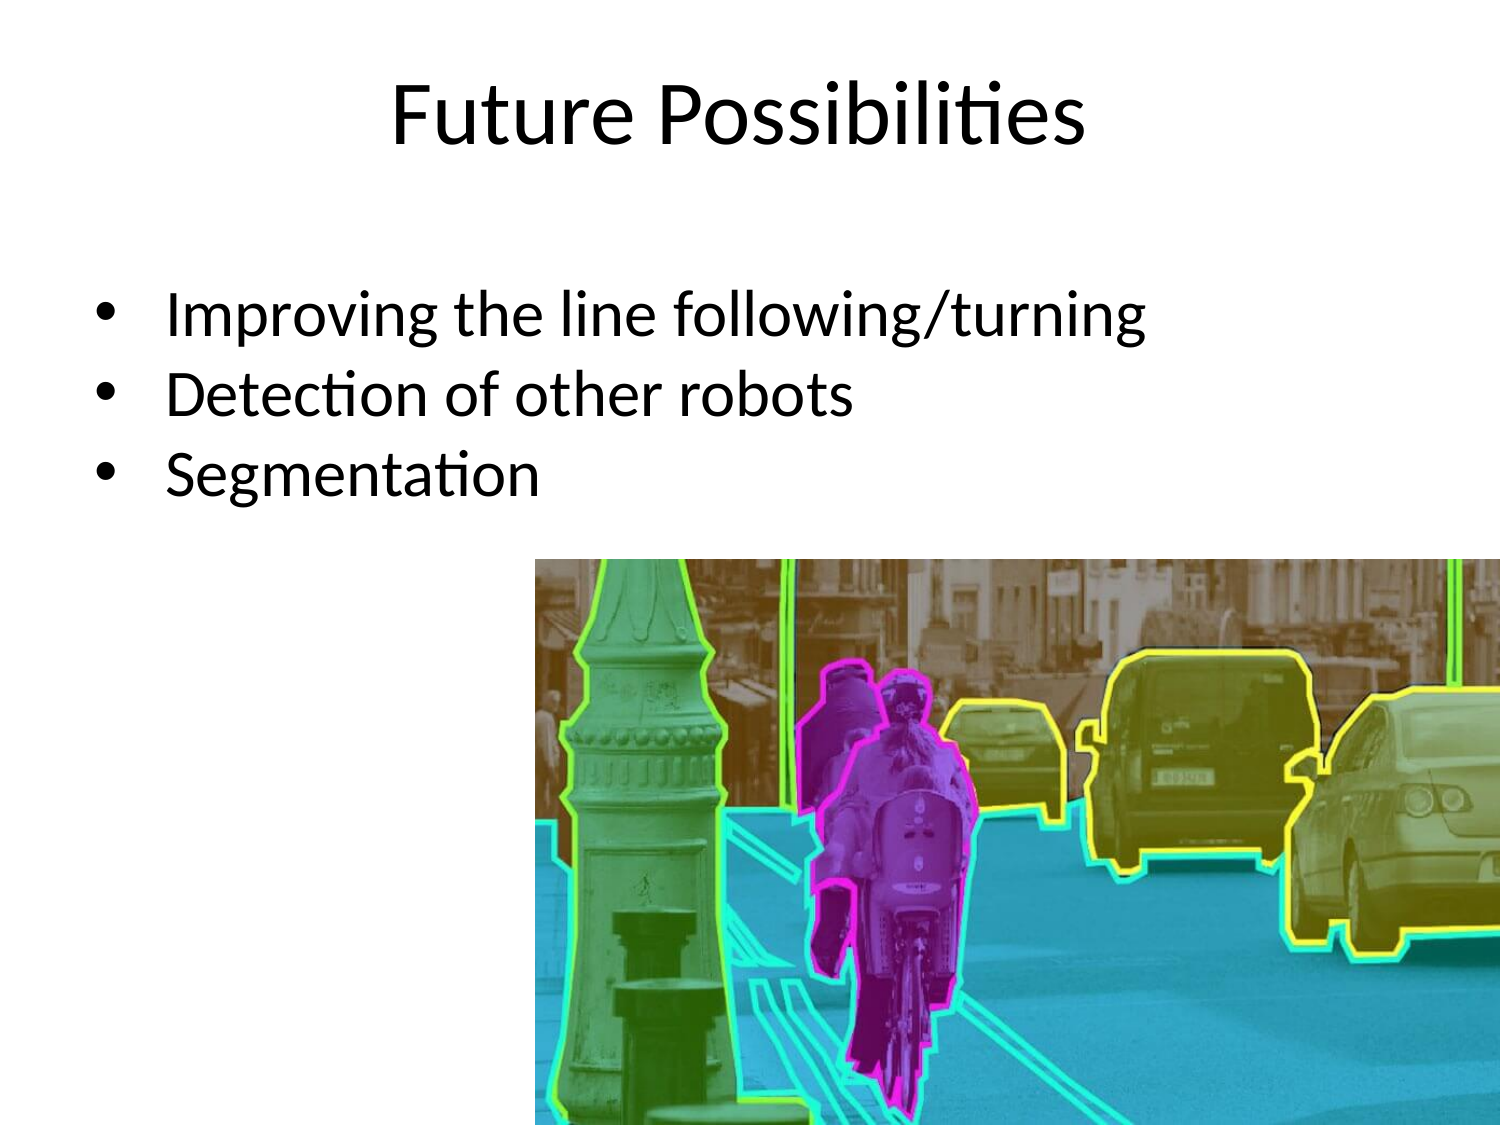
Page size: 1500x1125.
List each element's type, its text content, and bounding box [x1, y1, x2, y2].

list Improving the line following/turning Detection of other robots Segmentation [75, 262, 1425, 1005]
title Future Possibilities [75, 45, 1425, 233]
picture [535, 559, 1500, 1125]
